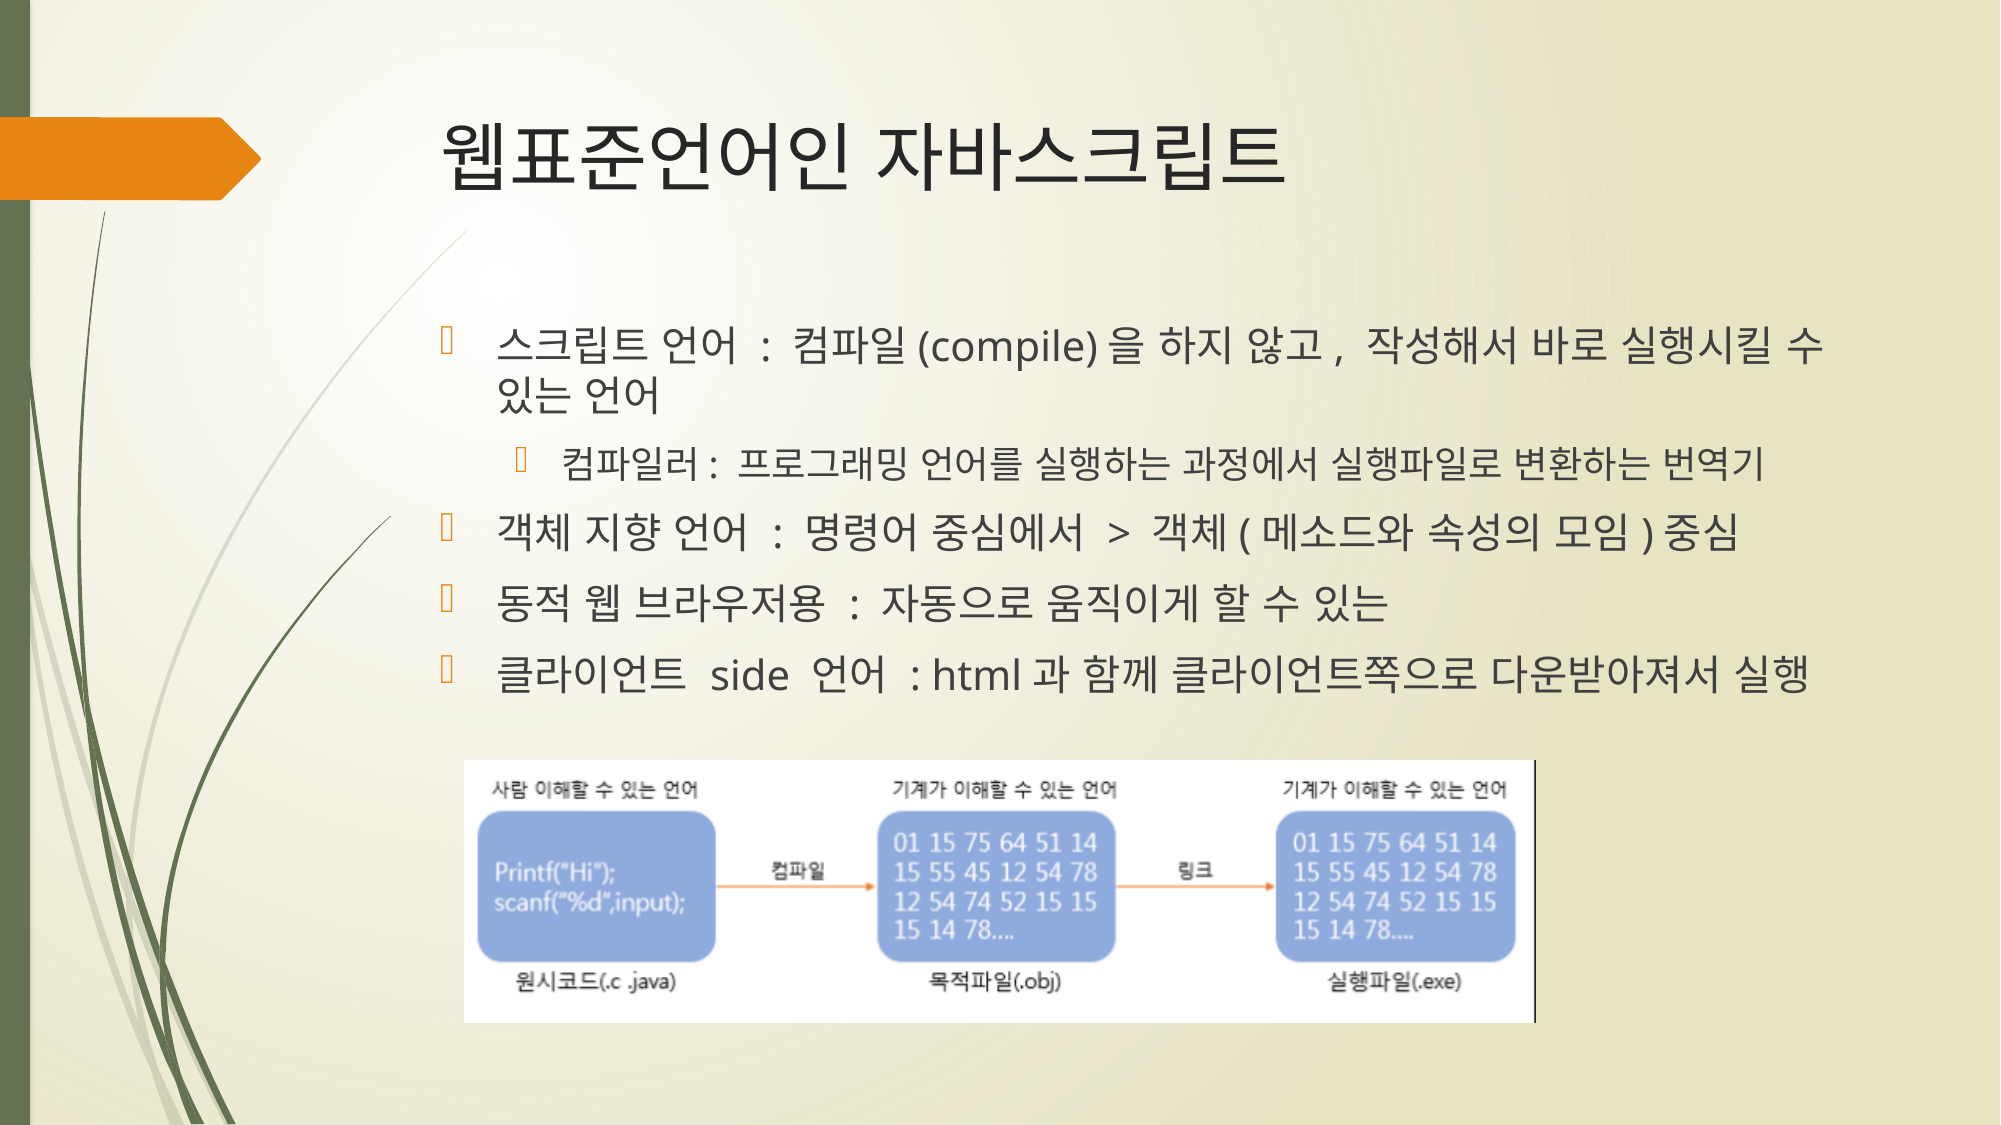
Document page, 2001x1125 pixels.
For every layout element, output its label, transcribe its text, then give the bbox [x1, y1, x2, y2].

title 웹표준언어인 자바스크립트 [425, 102, 1888, 312]
list 스크립트 언어 : 컴파일(compile)을 하지 않고, 작성해서 바로 실행시킬 수 있는 언어 컴파일러: 프로그래밍 언어를 실행하는 과정에서 실행파일로 변환하는 번역기 객체 지향 언어 : 명령어 중심에서 > 객체(메소드와 속성의 모임)중심 동적 웹 브라우저용 : 자동으로 움직이게 할 수 있는 클라이언트 side 언어 : html과 함께 클라이언트쪽으로 다운받아져서 실행 [424, 312, 1888, 970]
picture [464, 759, 1536, 1023]
